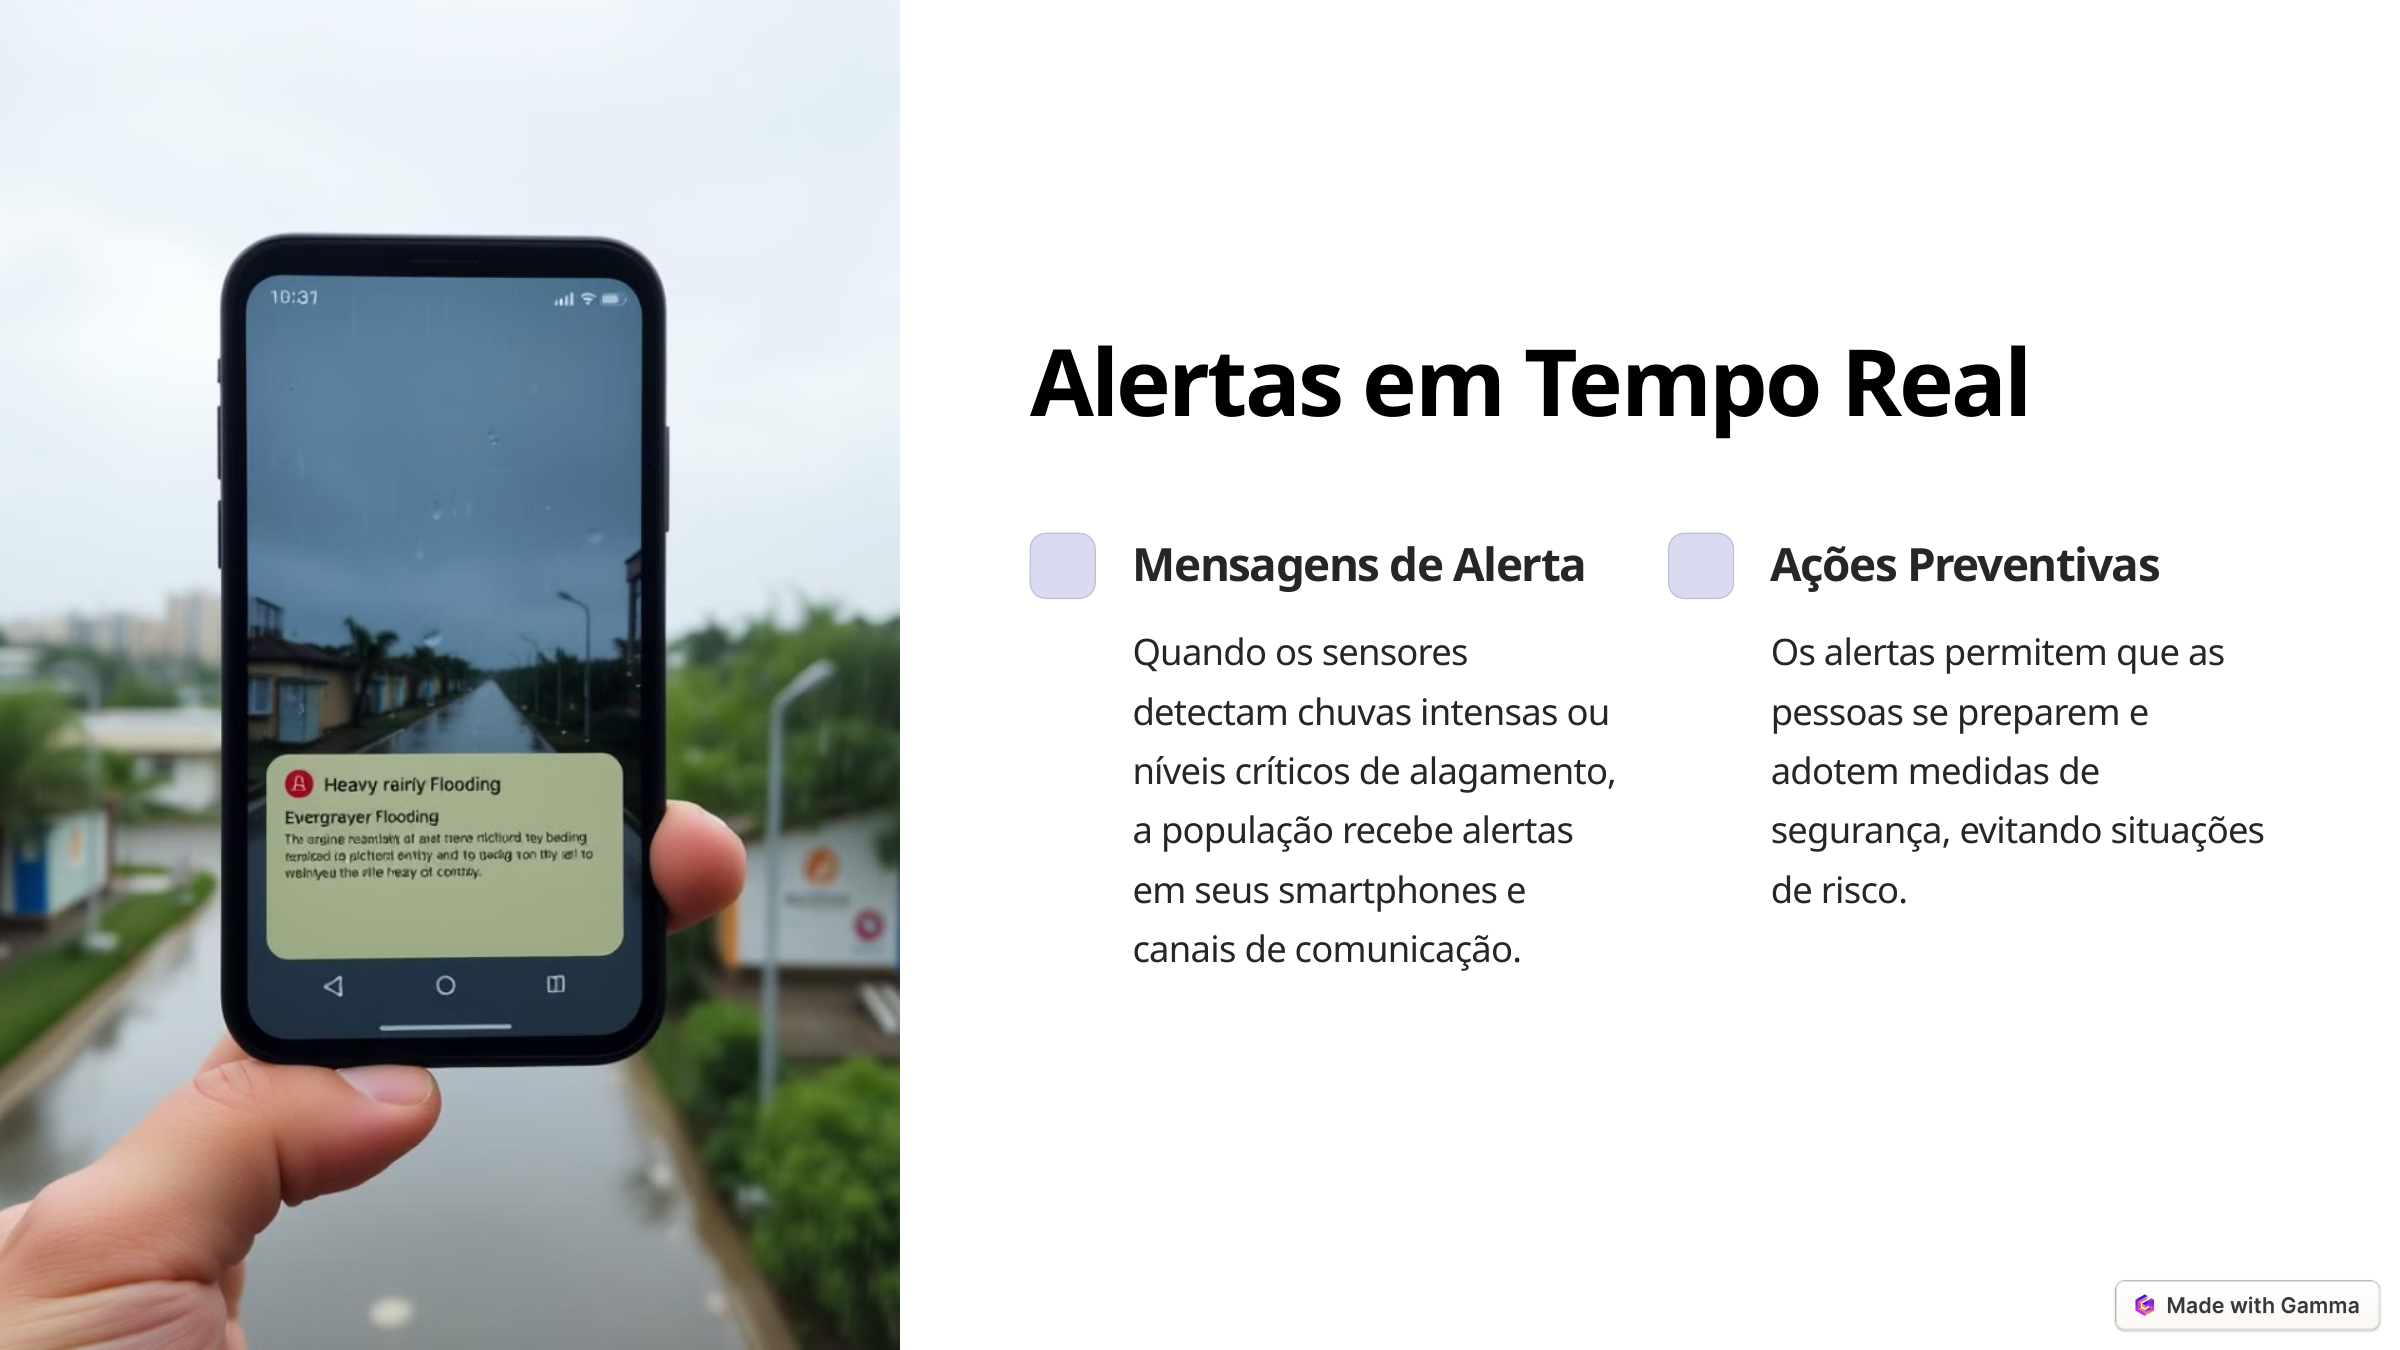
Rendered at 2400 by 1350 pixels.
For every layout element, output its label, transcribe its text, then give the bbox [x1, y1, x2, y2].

picture [2106, 1271, 2389, 1339]
text_box Ações Preventivas [1770, 533, 2236, 592]
text_box Alertas em Tempo Real [1030, 319, 2015, 436]
text_box Mensagens de Alerta [1132, 533, 1598, 592]
text_box Quando os sensores detectam chuvas intensas ou níveis críticos de alagamento, a população recebe alertas em seus smartphones e canais de comunicação. [1132, 613, 1632, 1031]
text_box [1668, 533, 1734, 599]
text_box [1030, 533, 1096, 599]
text_box Os alertas permitem que as pessoas se preparem e adotem medidas de segurança, evitando situações de risco. [1770, 613, 2270, 912]
picture [0, 0, 900, 1350]
